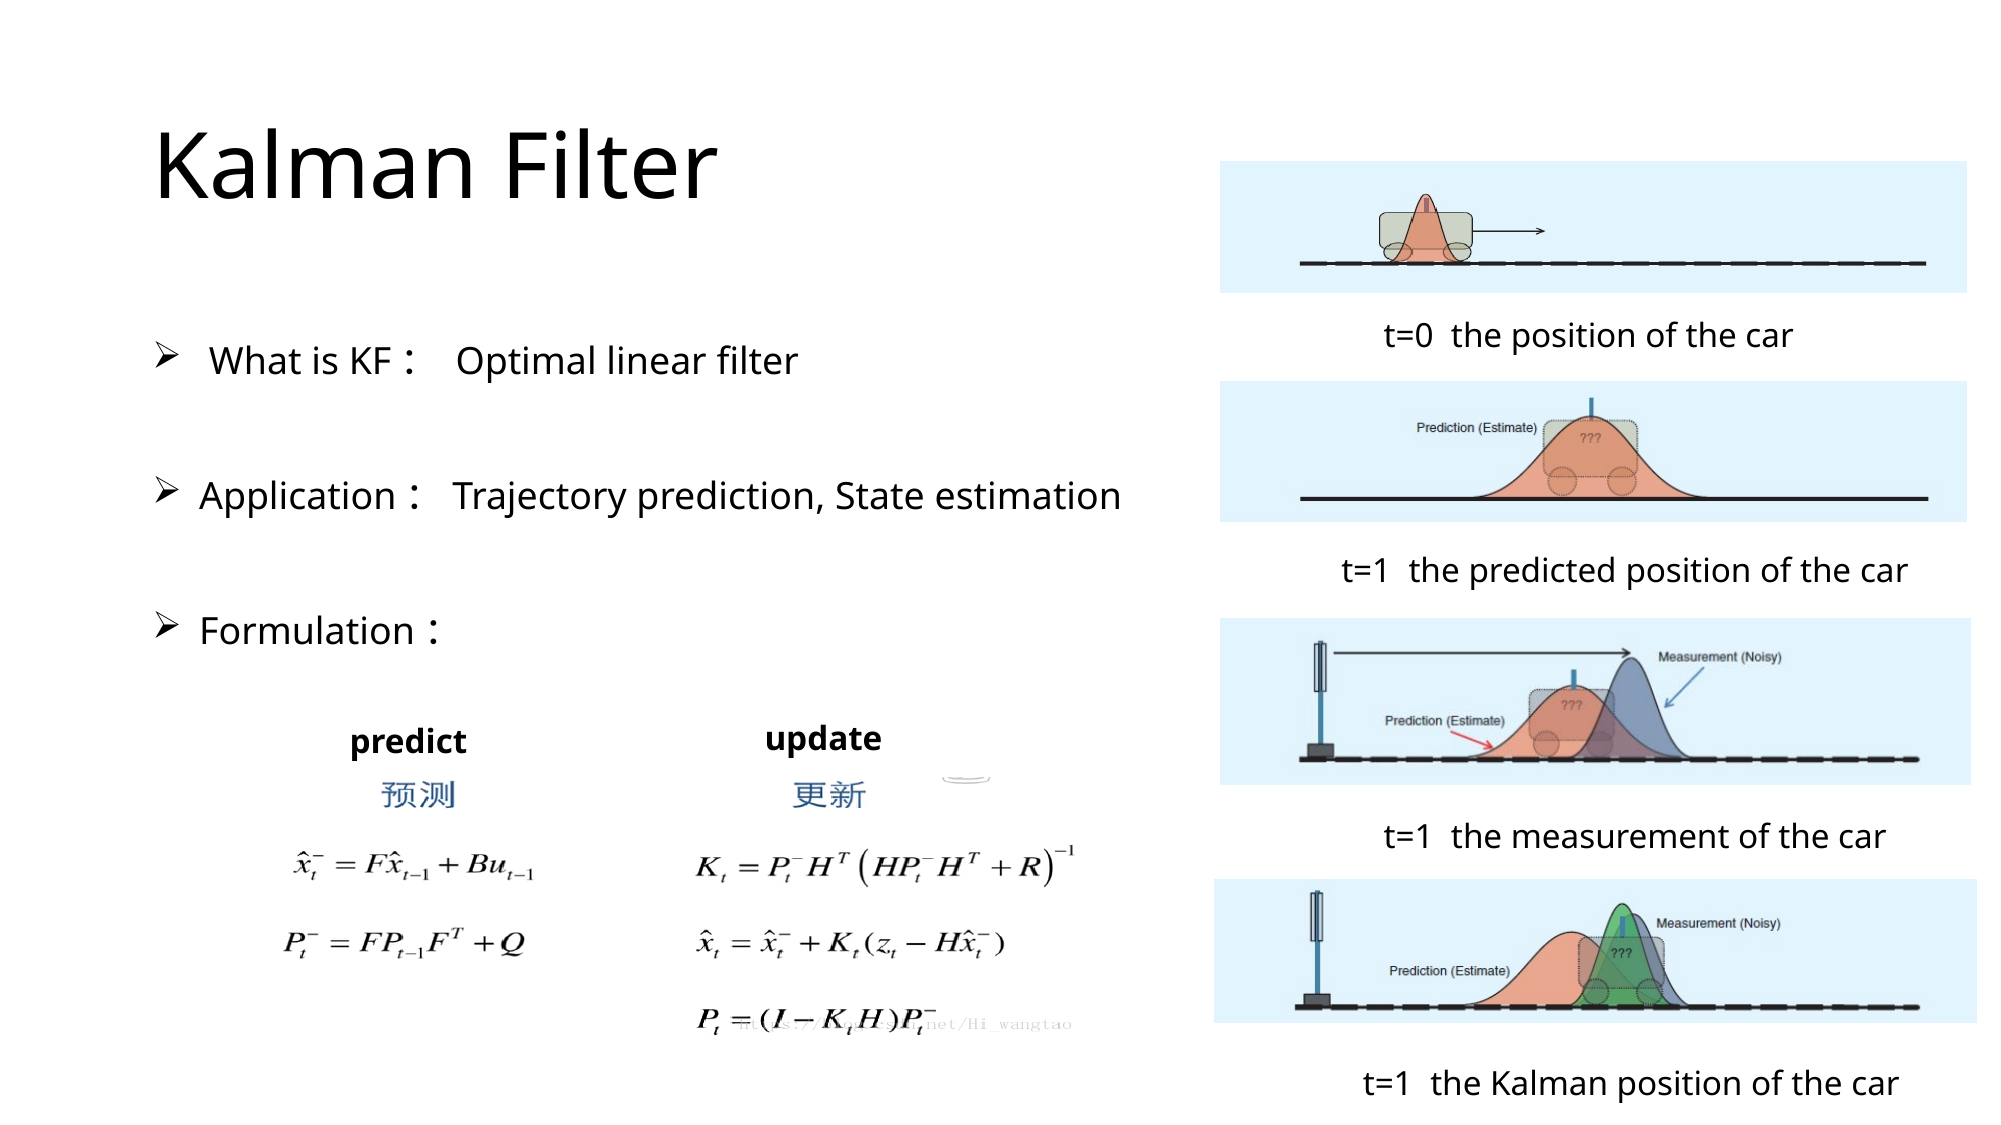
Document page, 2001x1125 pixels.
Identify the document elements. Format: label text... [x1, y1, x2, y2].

text_box predict [334, 712, 975, 768]
text_box t=1 the measurement of the car [1368, 807, 2000, 863]
text_box What is KF： Optimal linear filter Application：Trajectory prediction, State estimation Formulation： [137, 329, 1148, 660]
text_box t=1 the Kalman position of the car [1348, 1054, 1989, 1110]
text_box t=0 the position of the car [1368, 306, 1925, 362]
text_box update [749, 709, 1220, 765]
text_box t=1 the predicted position of the car [1326, 541, 1967, 597]
title Kalman Filter [137, 59, 1863, 278]
picture [1220, 617, 1971, 787]
picture [1214, 879, 1977, 1023]
picture [276, 777, 1085, 1040]
picture [1220, 161, 1967, 293]
picture [1220, 381, 1967, 524]
